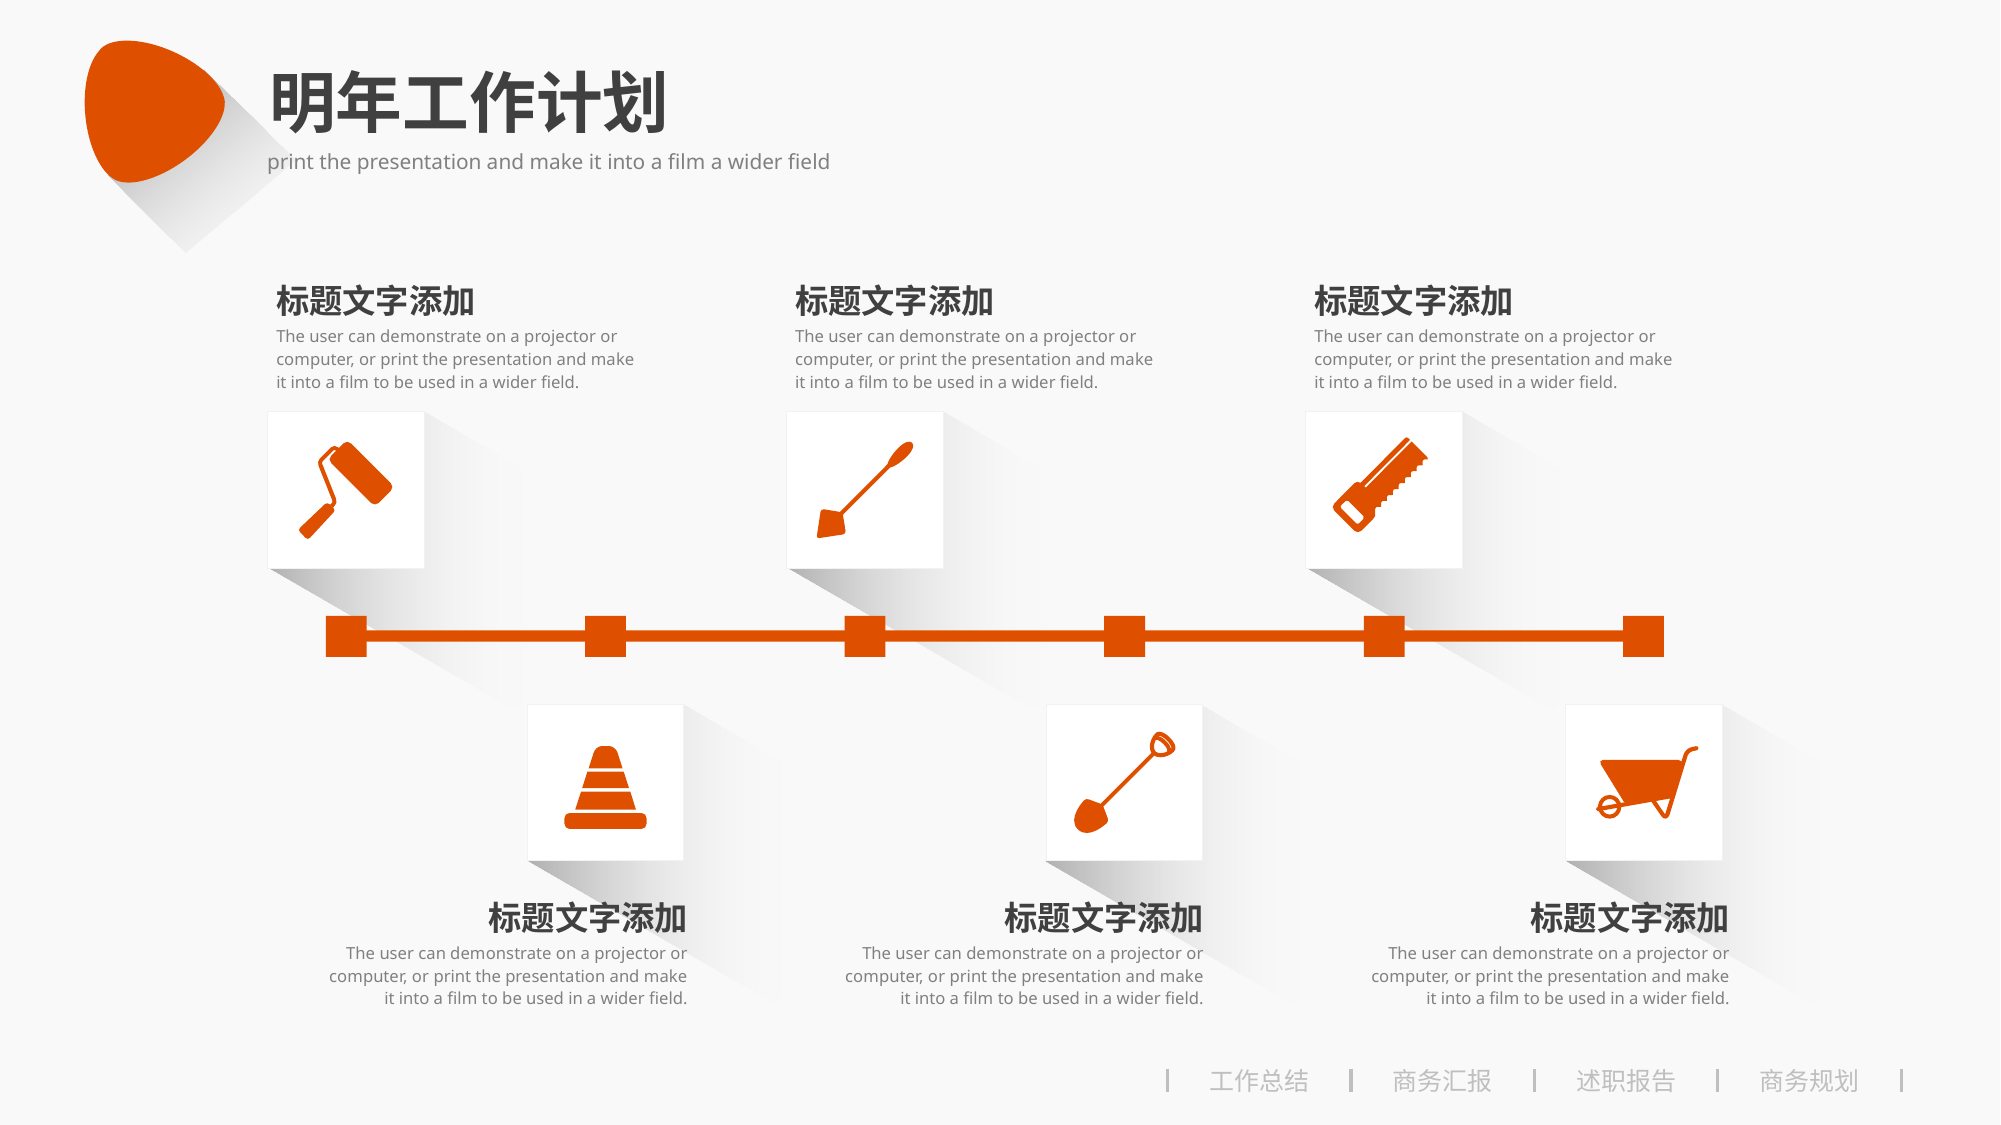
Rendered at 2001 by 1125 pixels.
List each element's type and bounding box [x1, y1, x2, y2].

text_box [106, 80, 271, 254]
text_box [780, 264, 1178, 400]
text_box [252, 53, 906, 182]
text_box [305, 881, 703, 1017]
text_box [268, 411, 1887, 947]
text_box [1299, 264, 1697, 400]
text_box [1347, 881, 1745, 1017]
text_box [821, 881, 1219, 1017]
text_box [83, 39, 226, 184]
text_box [261, 264, 659, 400]
text_box [1155, 1057, 1914, 1104]
